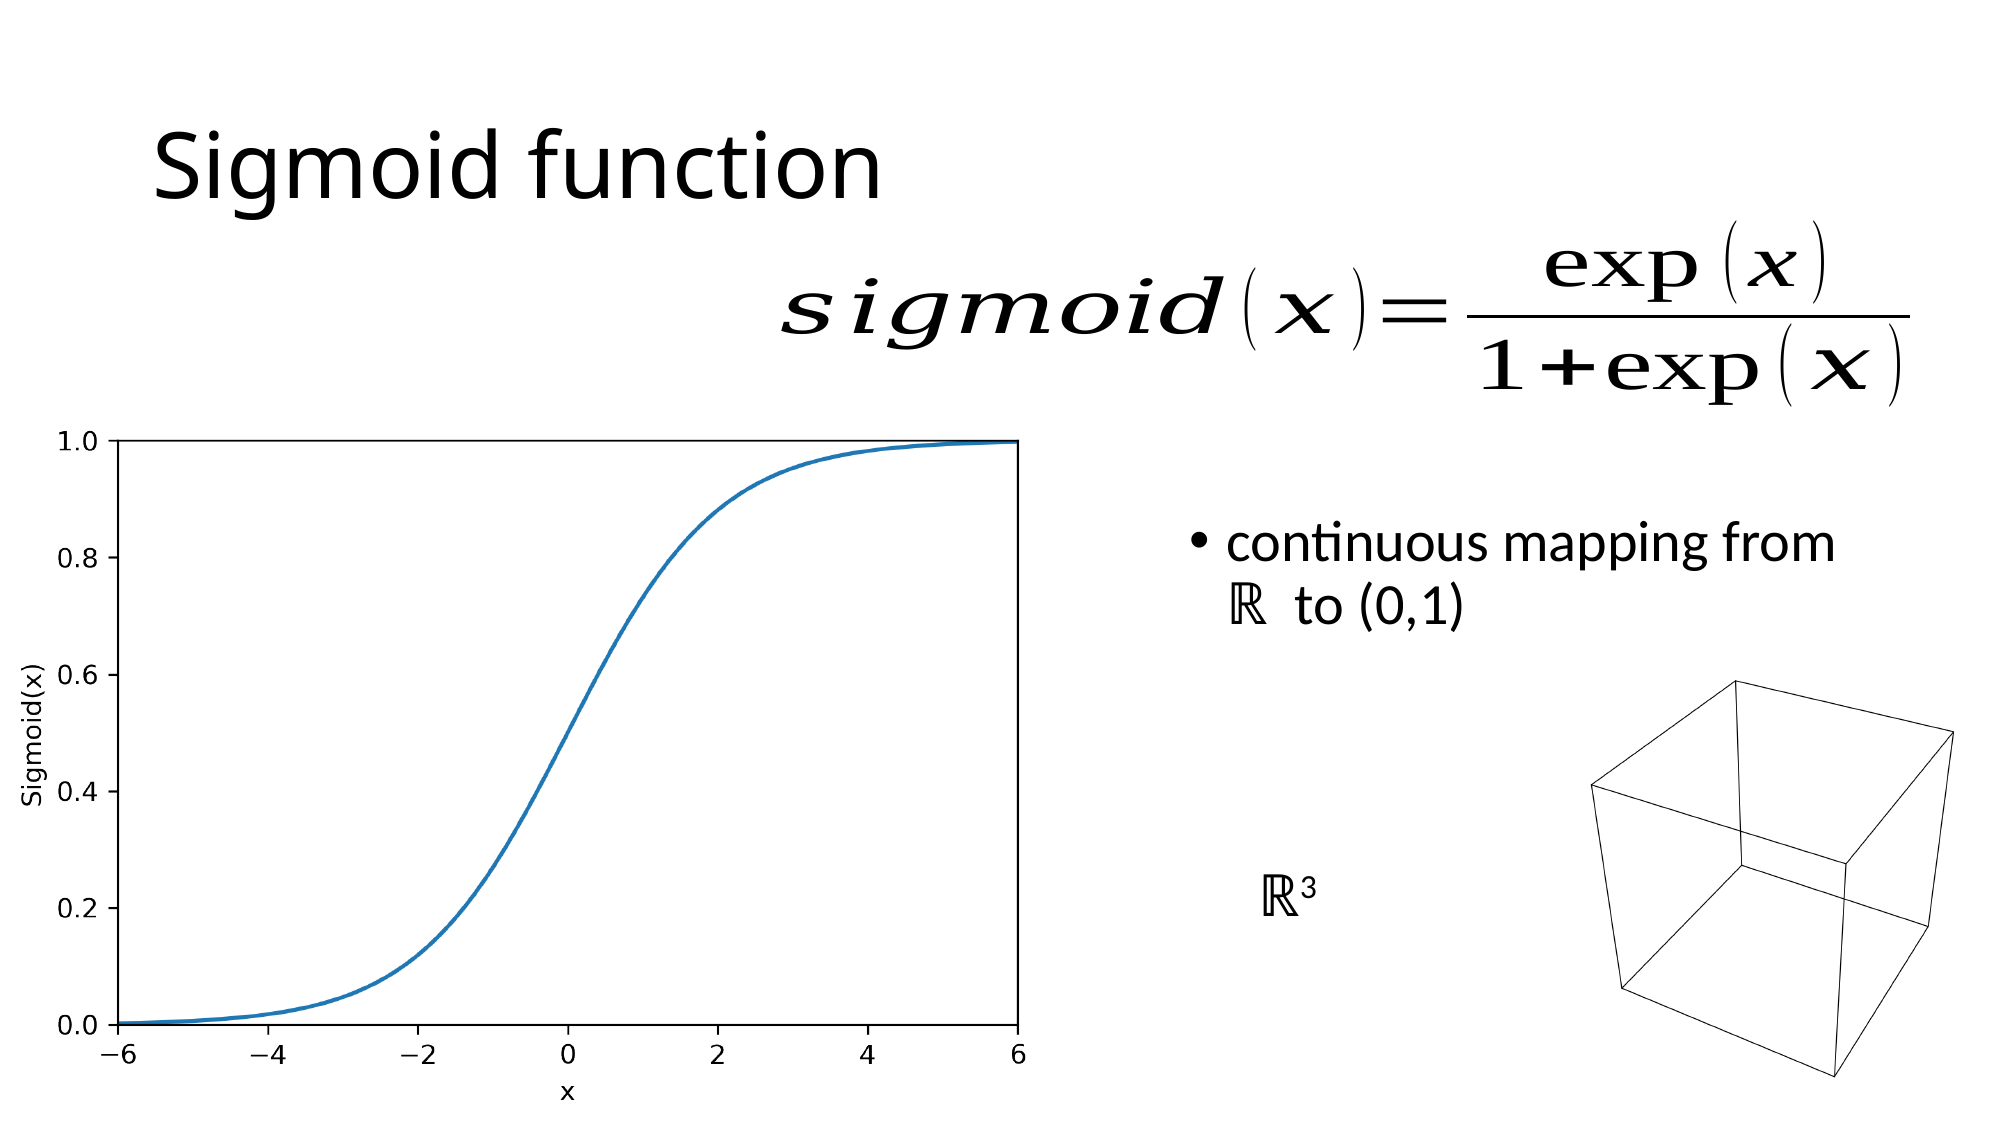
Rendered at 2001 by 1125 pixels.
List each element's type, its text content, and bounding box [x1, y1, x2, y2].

text_box ℝ3 [1243, 850, 1333, 936]
picture [0, 411, 1045, 1125]
picture [1580, 672, 1964, 1090]
title Sigmoid function [137, 59, 1863, 278]
text_box continuous mapping from ℝ to (0,1) [1174, 504, 1863, 687]
